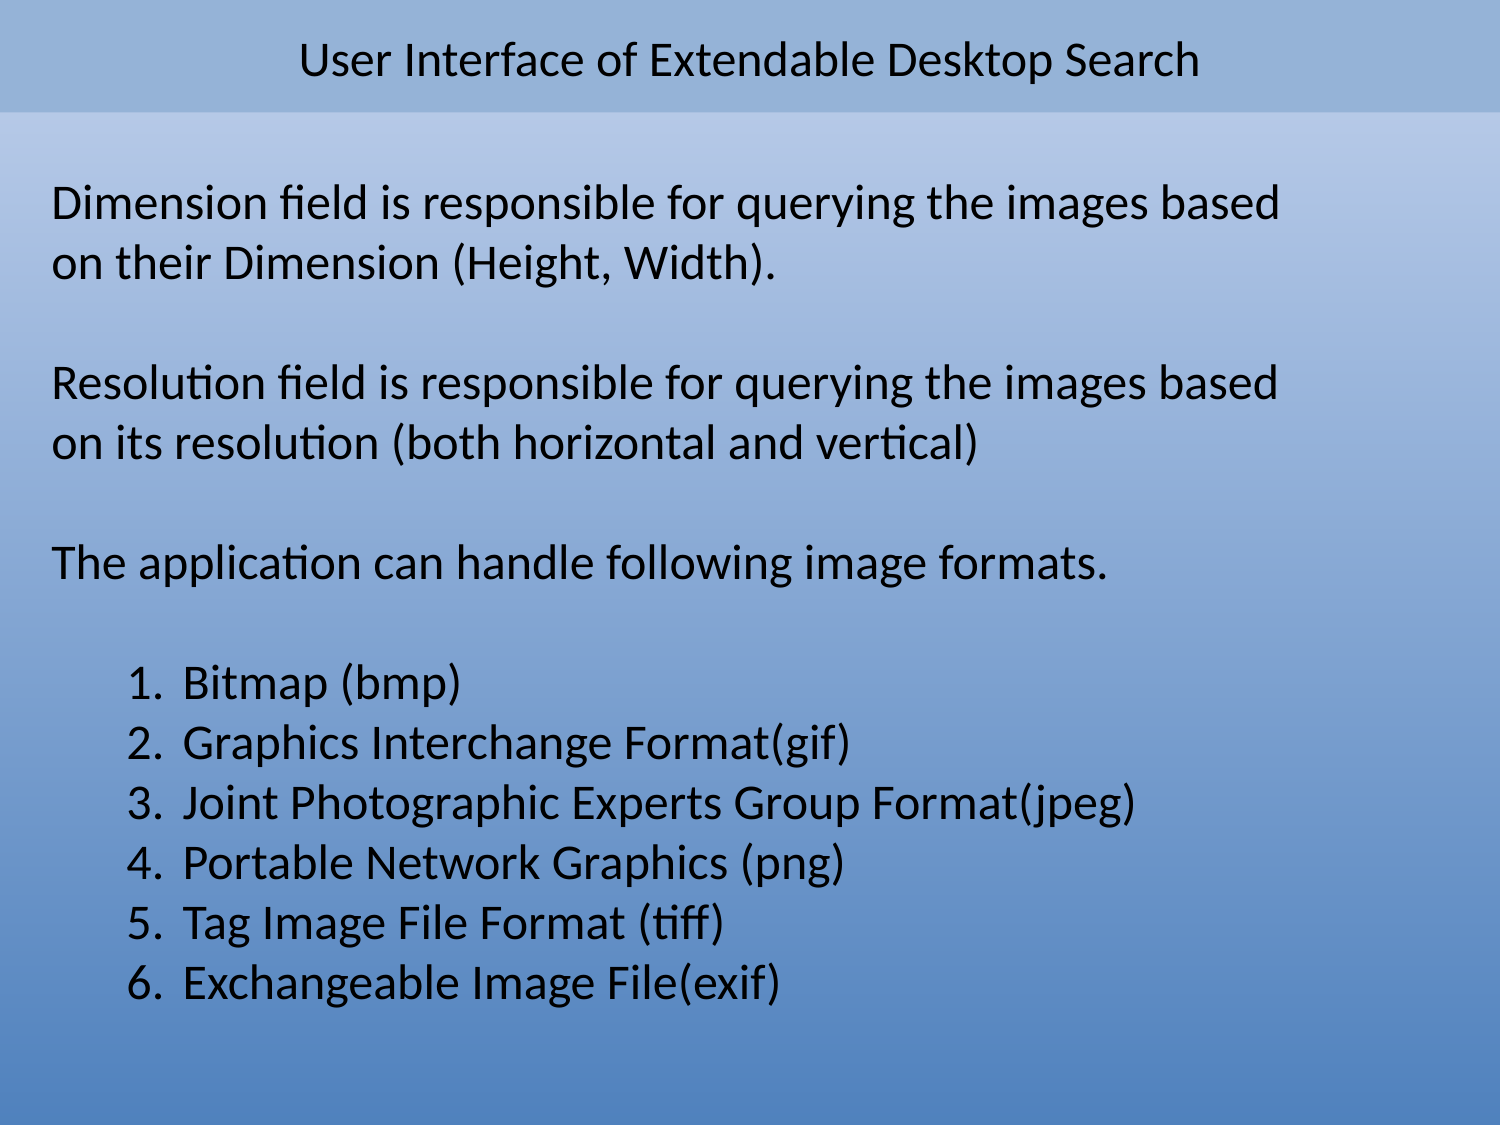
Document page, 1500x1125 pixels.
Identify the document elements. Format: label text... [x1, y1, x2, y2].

text_box Dimension field is responsible for querying the images based on their Dimension (Height, Width). Resolution field is responsible for querying the images based on its resolution (both horizontal and vertical) The application can handle following image formats. Bitmap (bmp) Graphics Interchange Format(gif) Joint Photographic Experts Group Format(jpeg) Portable Network Graphics (png) Tag Image File Format (tiff) Exchangeable Image File(exif) [36, 162, 1308, 1078]
title User Interface of Extendable Desktop Search [0, 0, 1500, 113]
